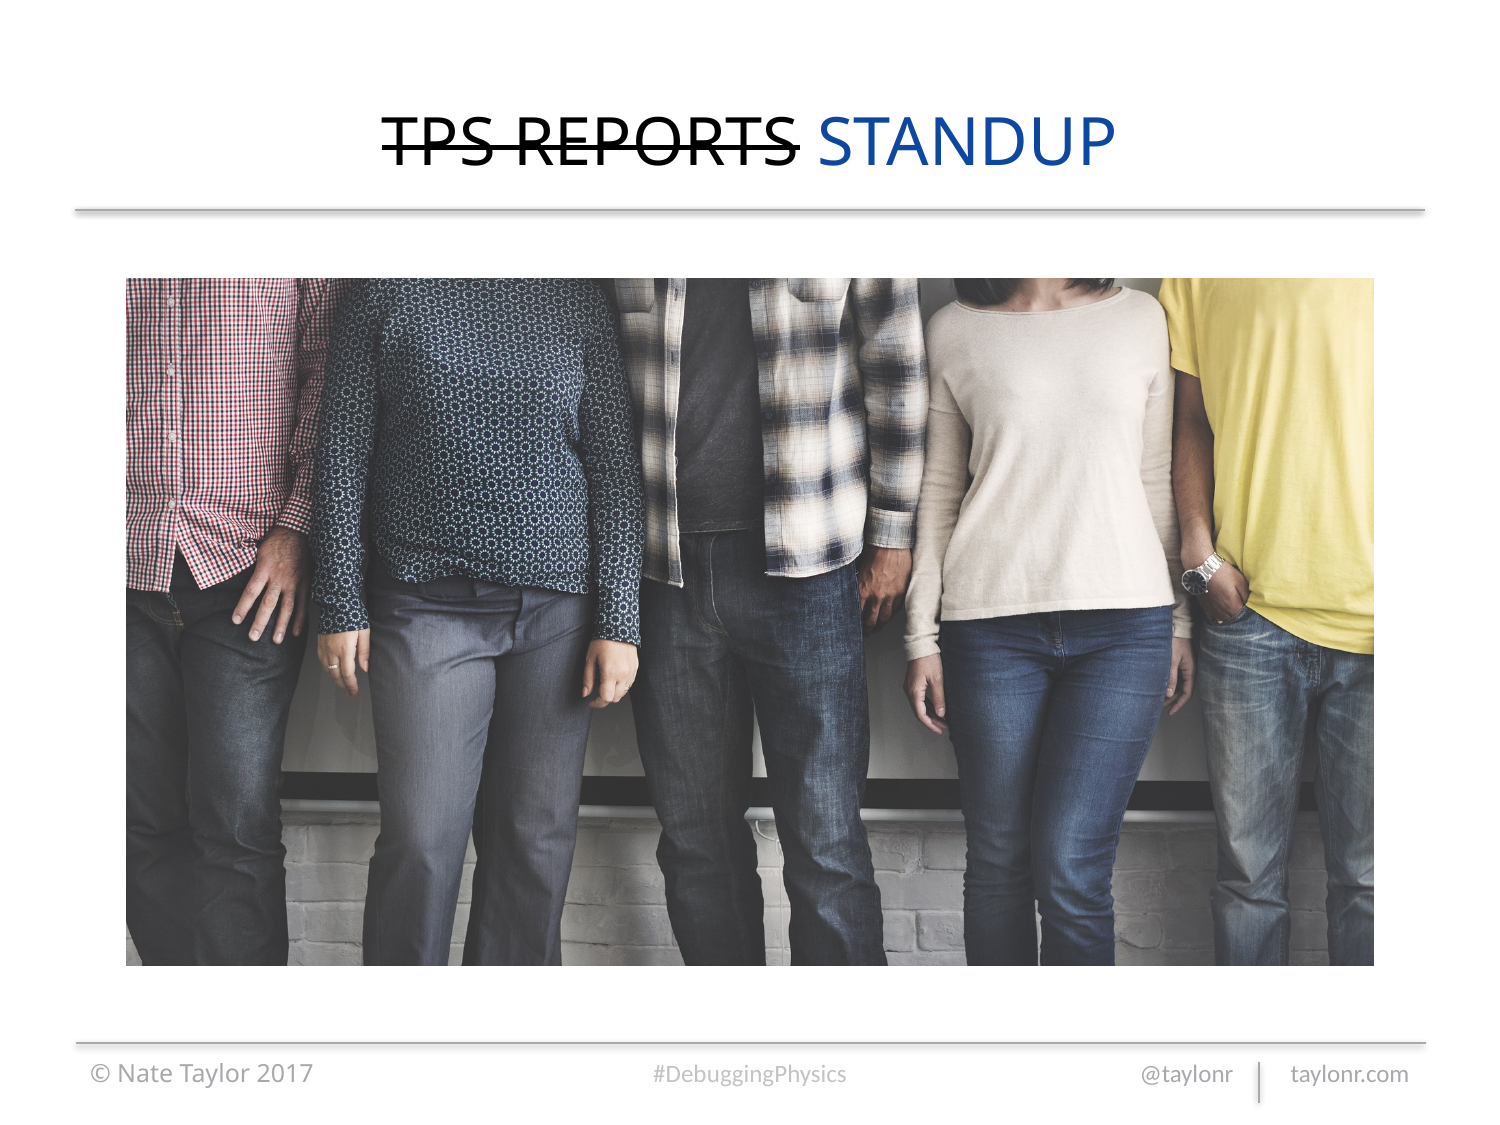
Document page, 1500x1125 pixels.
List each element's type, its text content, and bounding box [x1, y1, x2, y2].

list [126, 277, 1374, 966]
footer #DebuggingPhysics [496, 1042, 1004, 1103]
slide_number © Nate Taylor 2017 [75, 1042, 425, 1103]
title TPS REPORTS STANDUP [75, 45, 1425, 233]
slide_number @taylonr taylonr.com [1074, 1042, 1425, 1103]
